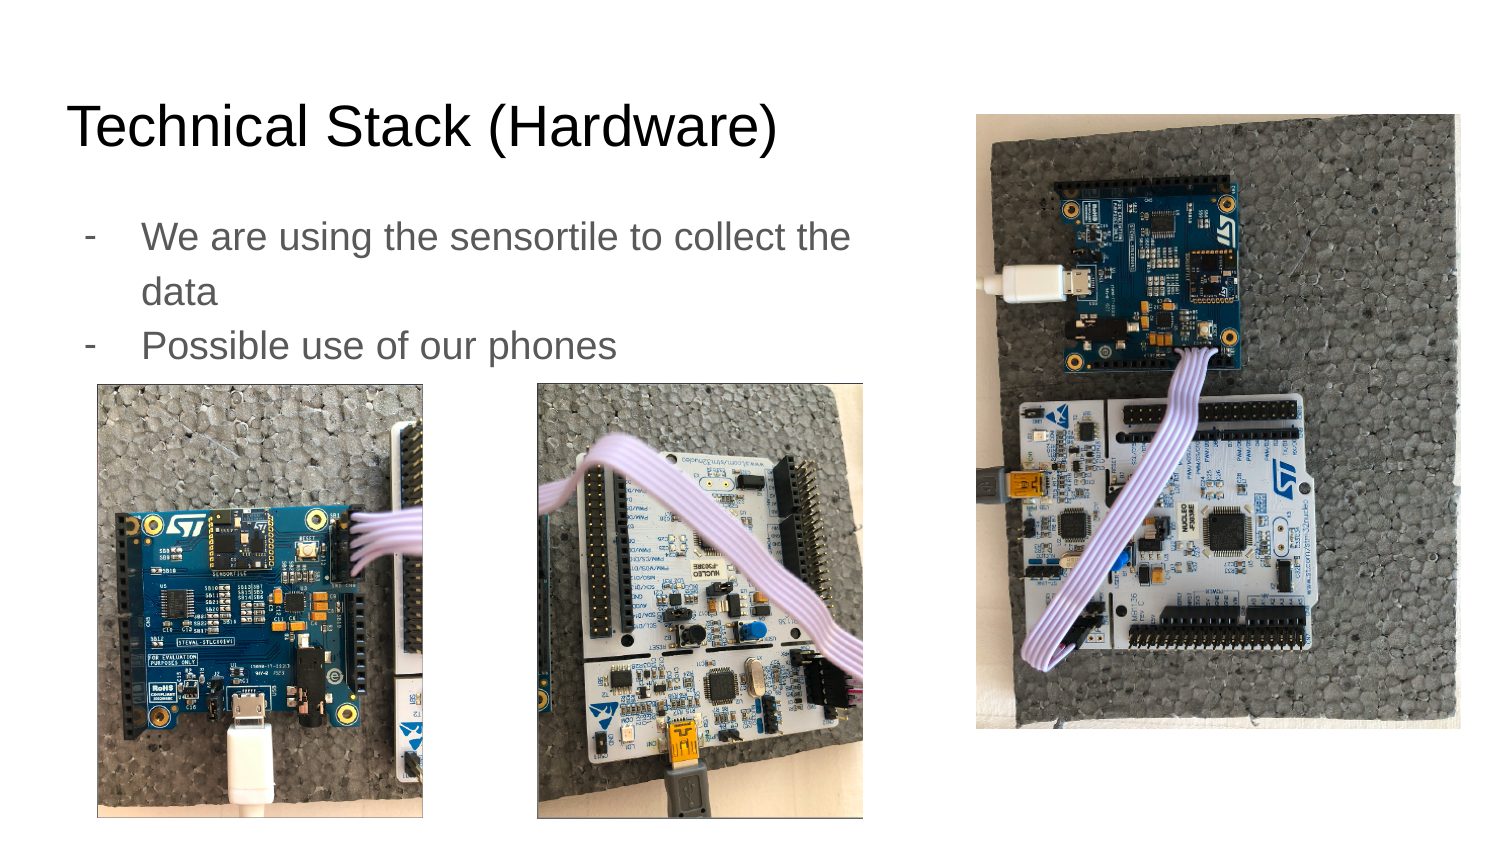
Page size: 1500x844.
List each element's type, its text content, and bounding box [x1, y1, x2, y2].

picture [536, 382, 863, 820]
picture [976, 114, 1461, 729]
picture [96, 383, 424, 819]
list We are using the sensortile to collect the data Possible use of our phones [51, 189, 940, 325]
title Technical Stack (Hardware) [51, 72, 1449, 167]
